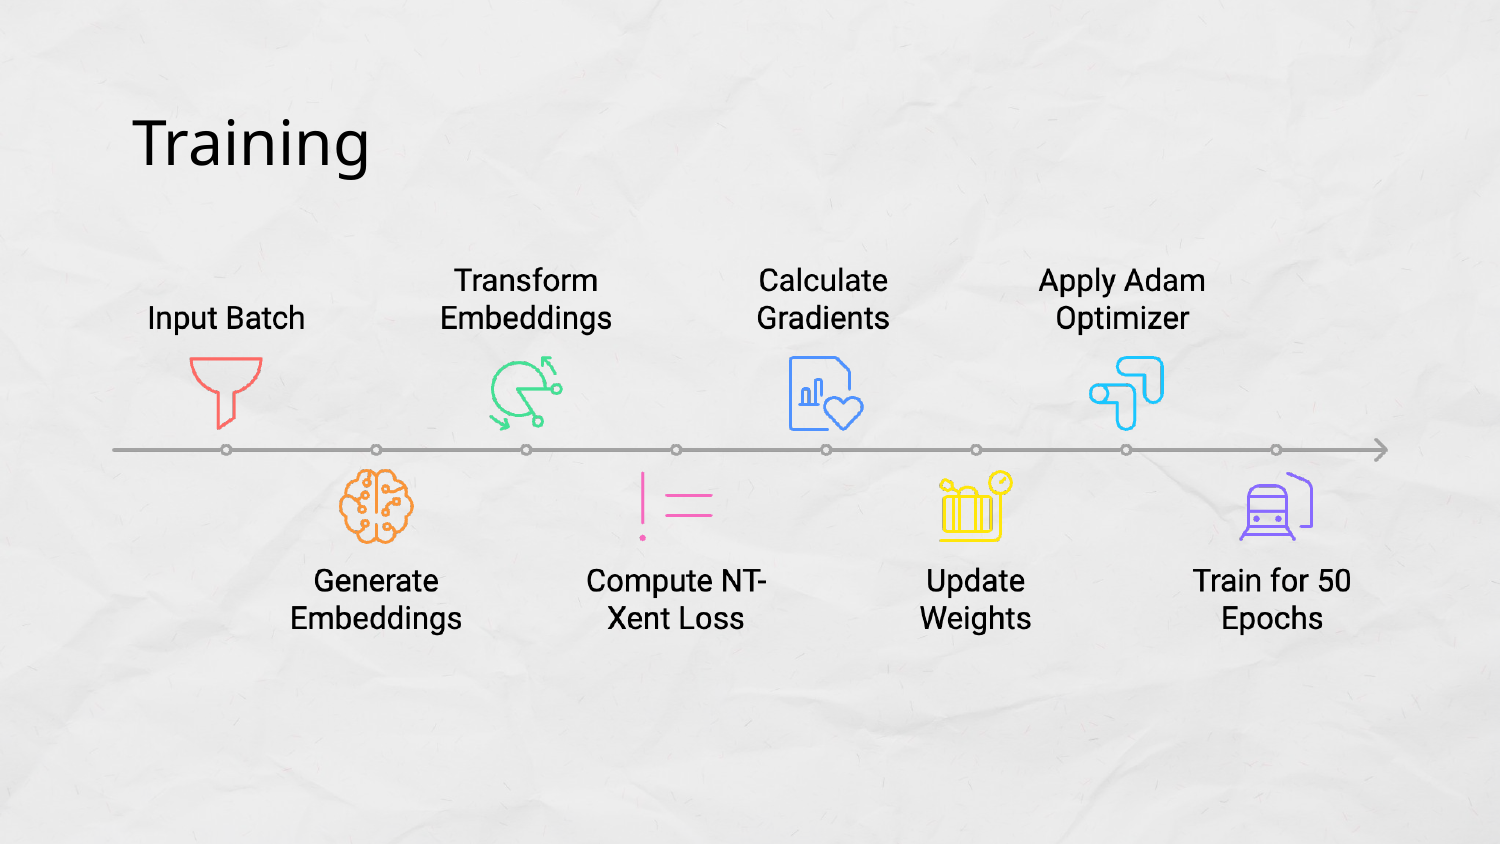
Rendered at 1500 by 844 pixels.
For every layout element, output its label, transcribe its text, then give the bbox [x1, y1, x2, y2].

title Training [116, 87, 1383, 182]
picture [93, 243, 1407, 656]
